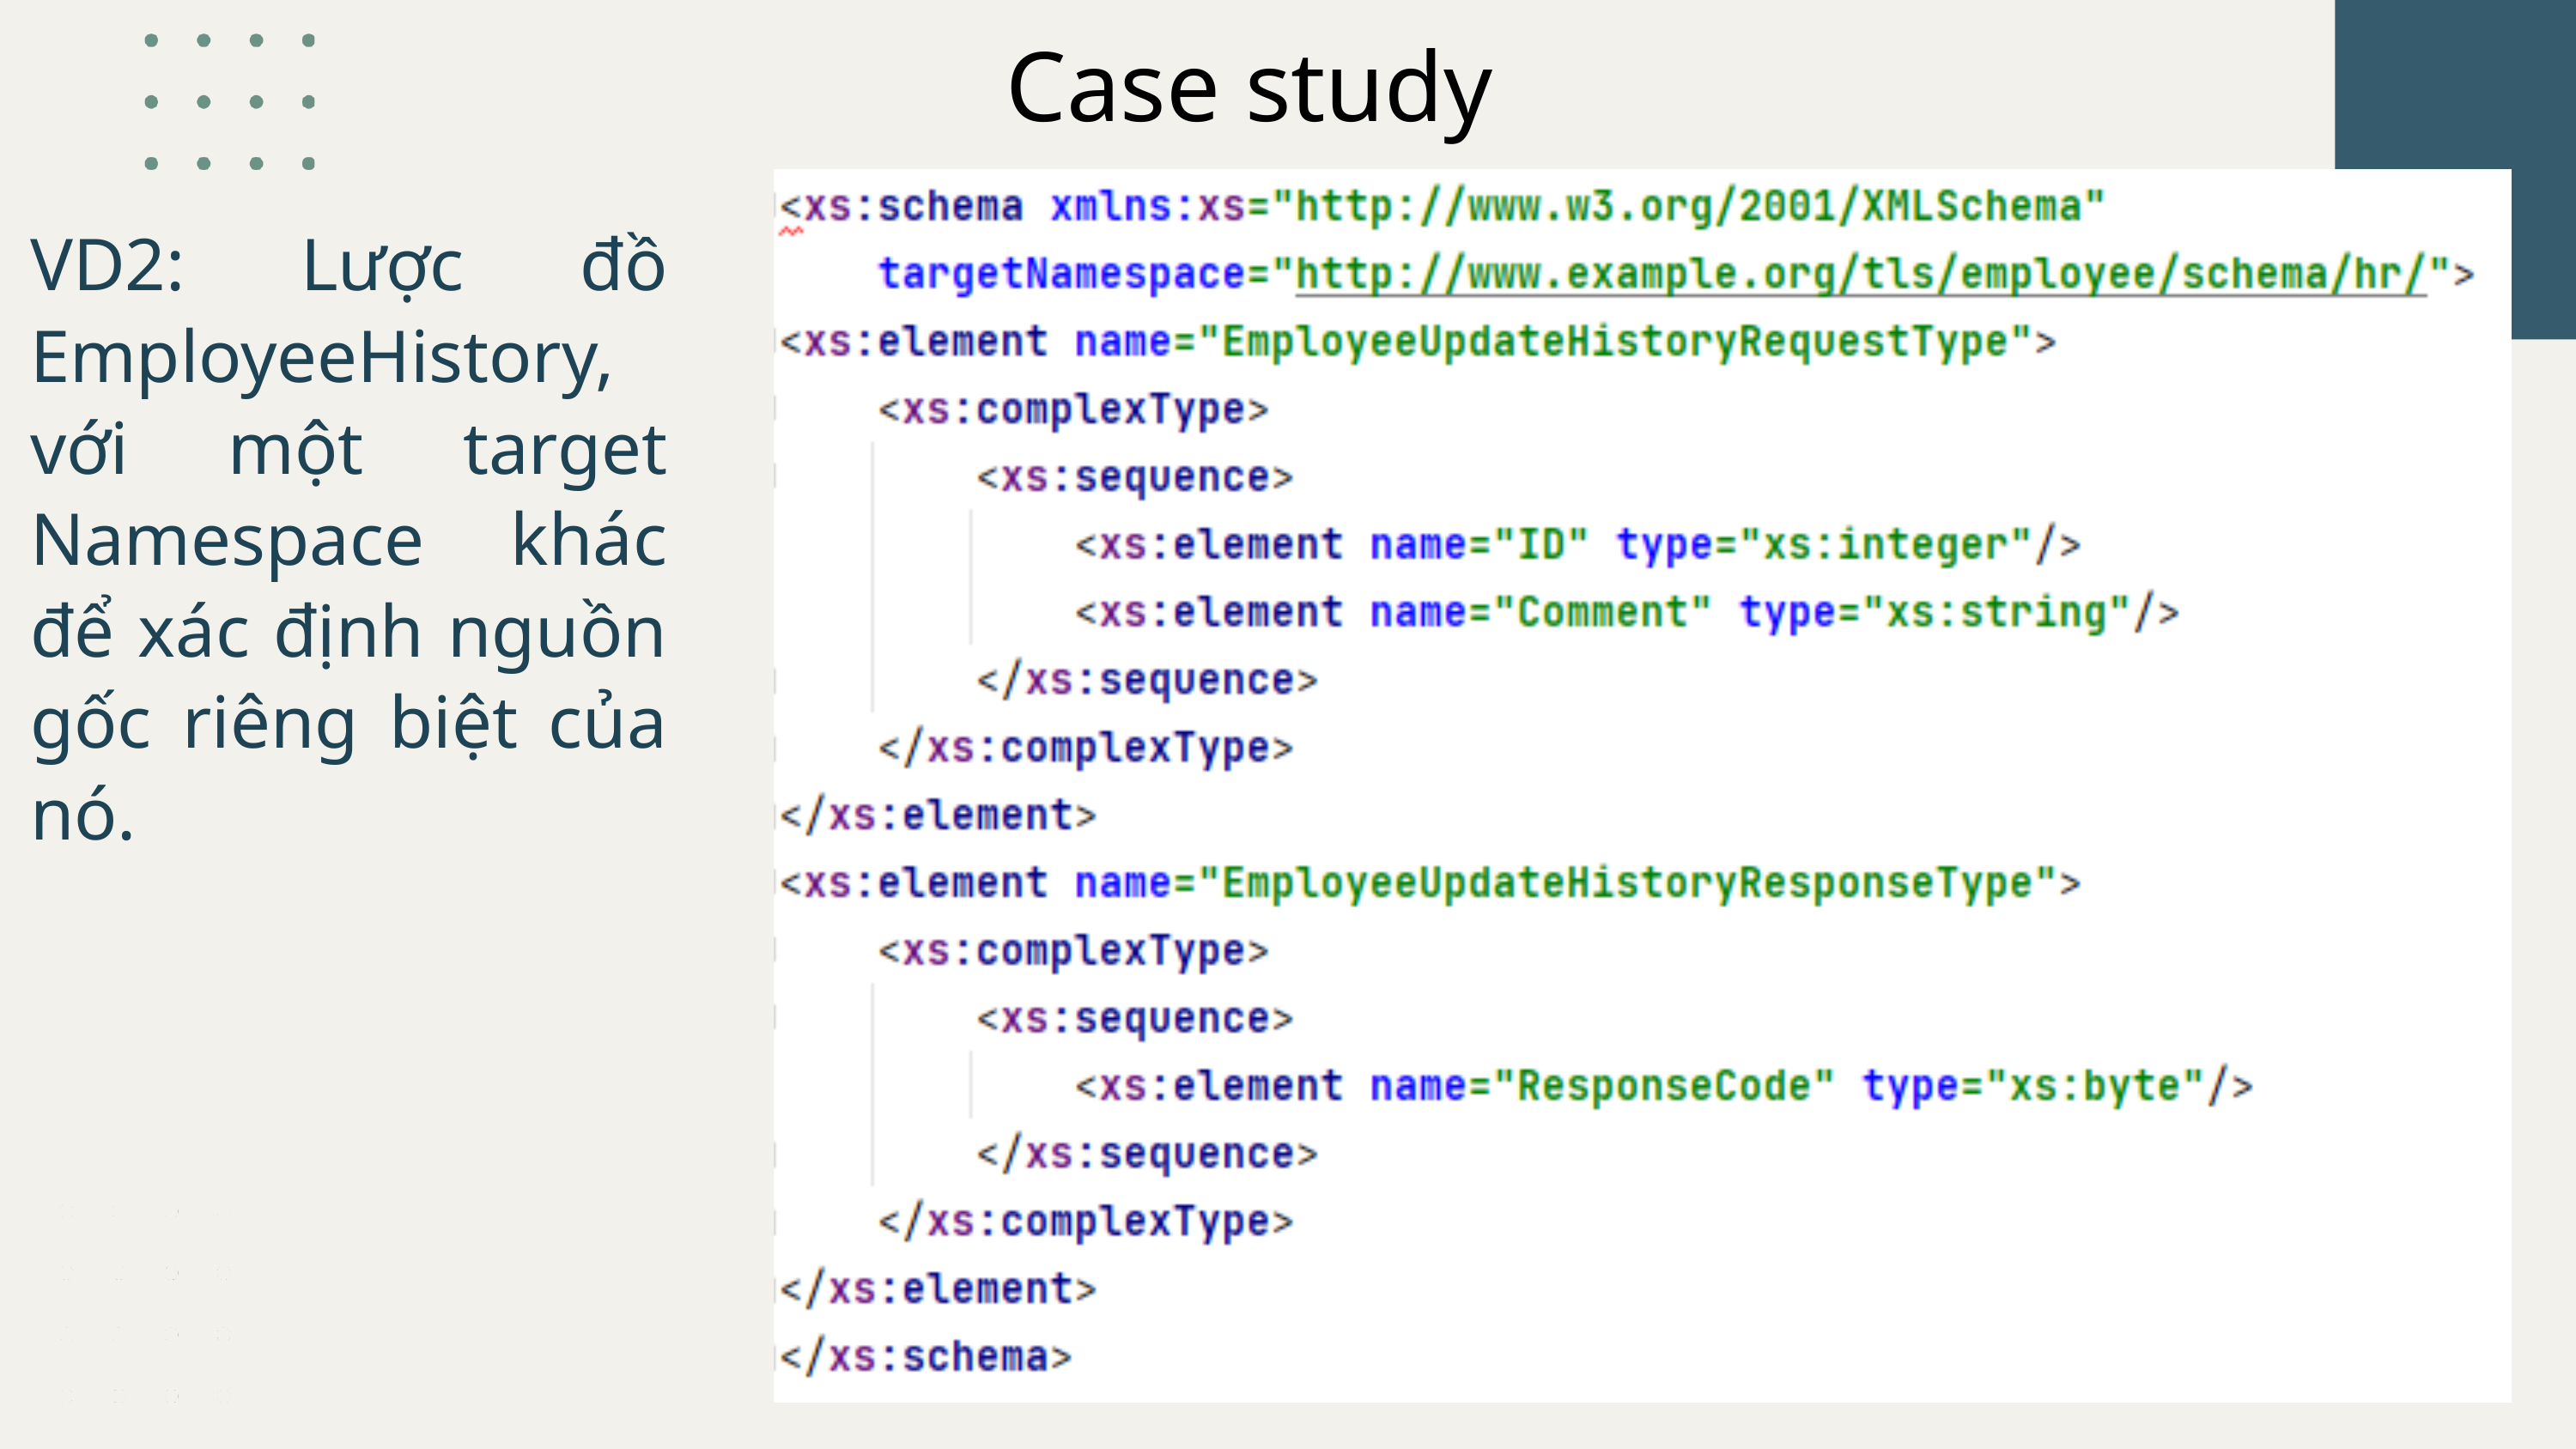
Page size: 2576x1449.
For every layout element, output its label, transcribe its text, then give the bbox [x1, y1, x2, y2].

text_box [59, 1204, 230, 1403]
text_box VD2: Lược đồ EmployeeHistory, với một target Namespace khác để xác định nguồn gốc riêng biệt của nó. [30, 213, 668, 855]
text_box [2335, 0, 2576, 340]
text_box [774, 169, 2512, 1403]
text_box Case study [984, 40, 1515, 141]
text_box [144, 0, 315, 170]
